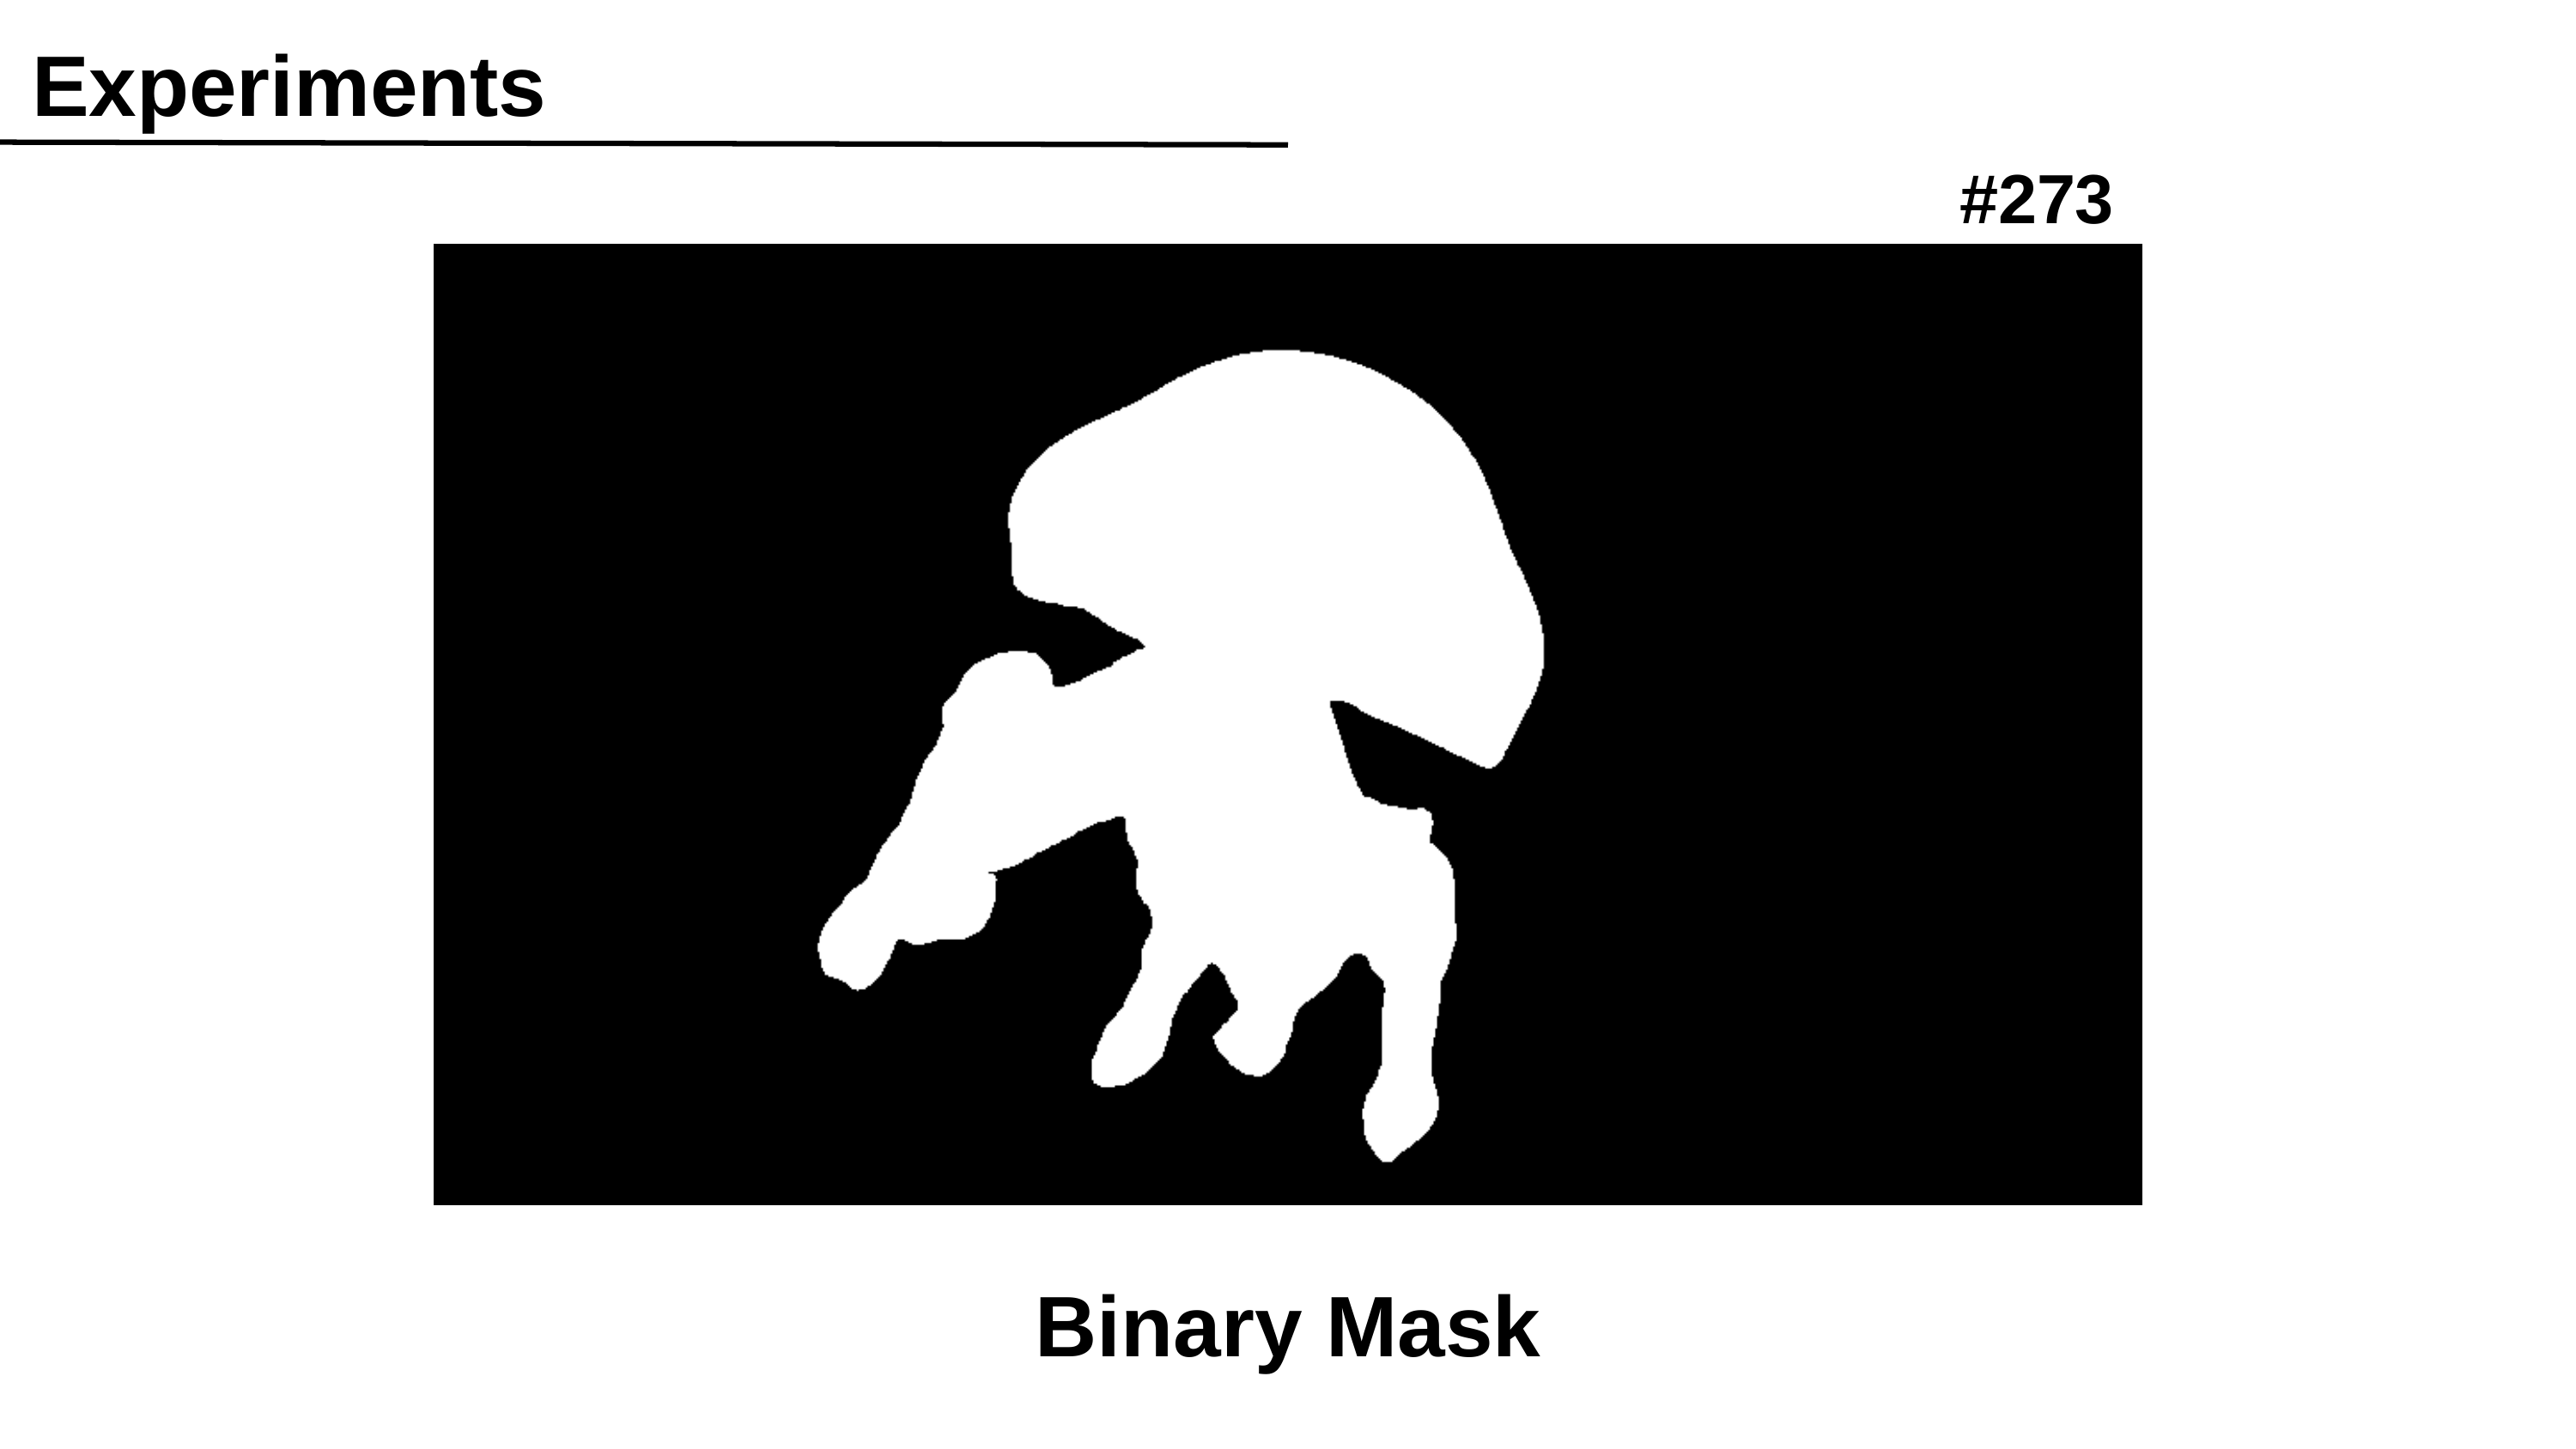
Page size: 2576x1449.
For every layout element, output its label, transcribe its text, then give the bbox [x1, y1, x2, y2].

text_box Binary Mask [947, 1253, 1629, 1374]
text_box #273 [1931, 139, 2142, 238]
text_box Experiments [32, 13, 655, 134]
text_box [434, 244, 2142, 1205]
